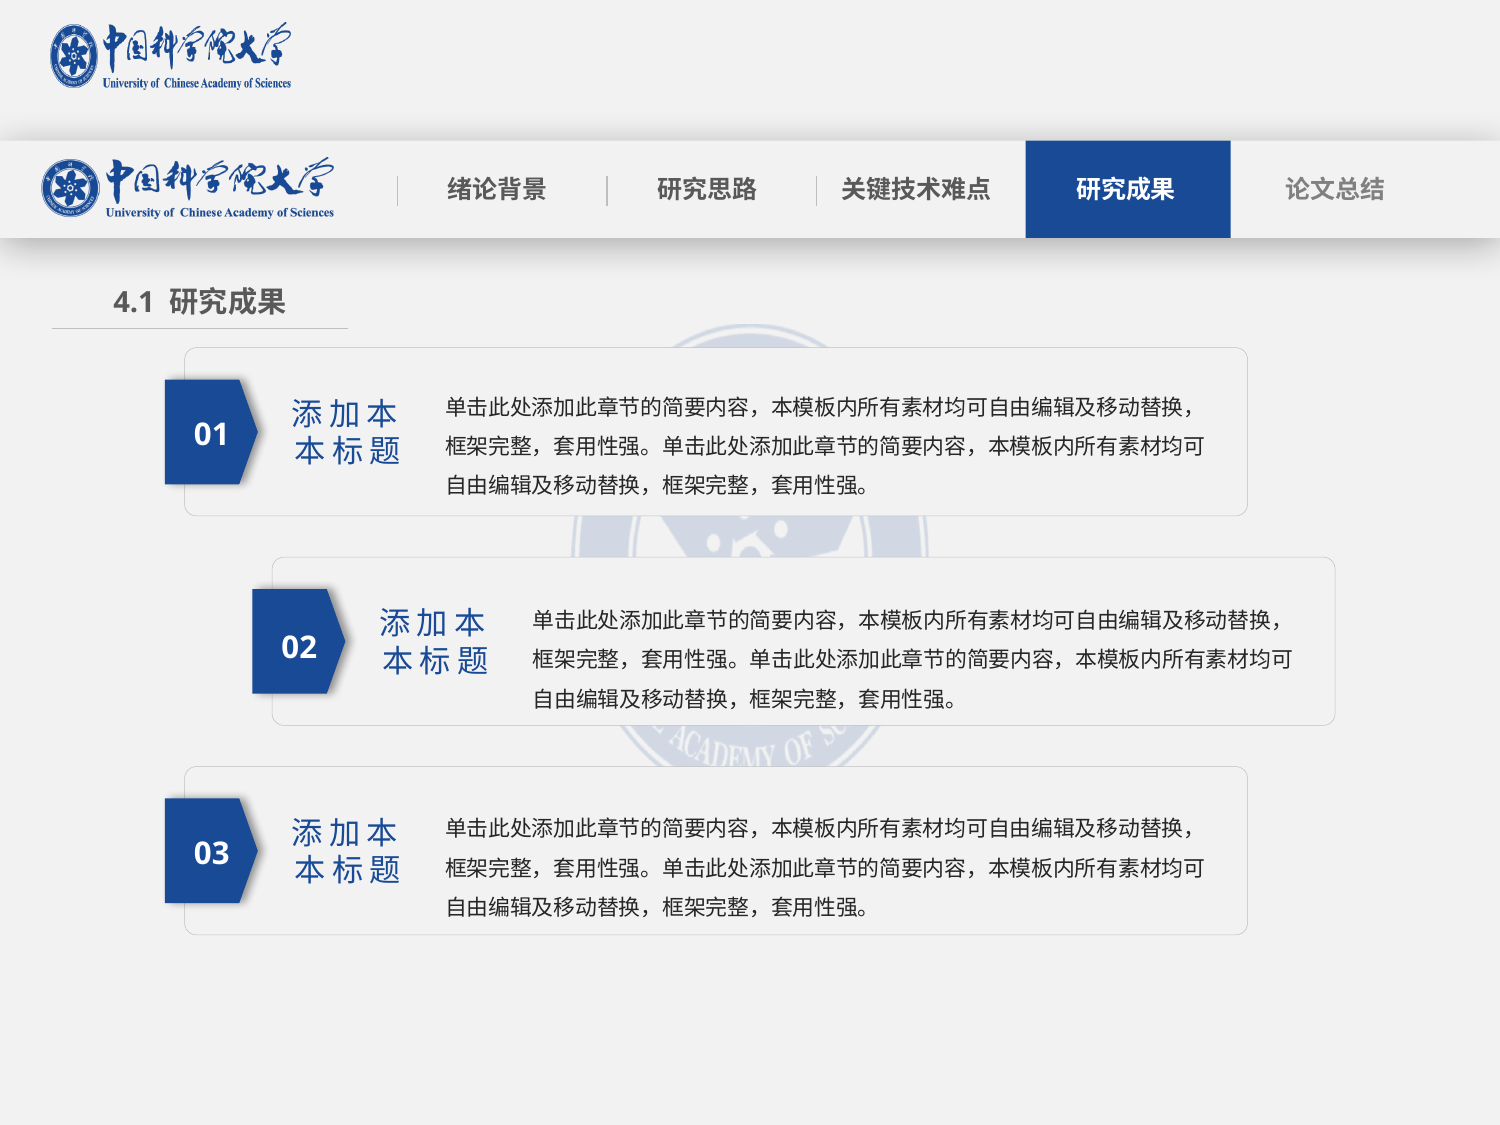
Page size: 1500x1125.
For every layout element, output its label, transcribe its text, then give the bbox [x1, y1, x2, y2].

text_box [164, 347, 1248, 516]
picture [39, 157, 334, 220]
text_box 研究思路 [624, 167, 790, 209]
text_box 关键技术难点 [833, 167, 1000, 209]
text_box [1025, 140, 1232, 239]
text_box 绪论背景 [415, 167, 581, 209]
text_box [164, 766, 1248, 935]
text_box 4.1 研究成果 [83, 277, 317, 324]
text_box 研究成果 [1043, 167, 1209, 209]
text_box [0, 140, 1025, 239]
text_box [1232, 140, 1500, 239]
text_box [252, 557, 1336, 726]
text_box 论文总结 [1252, 167, 1418, 209]
picture [48, 22, 291, 90]
